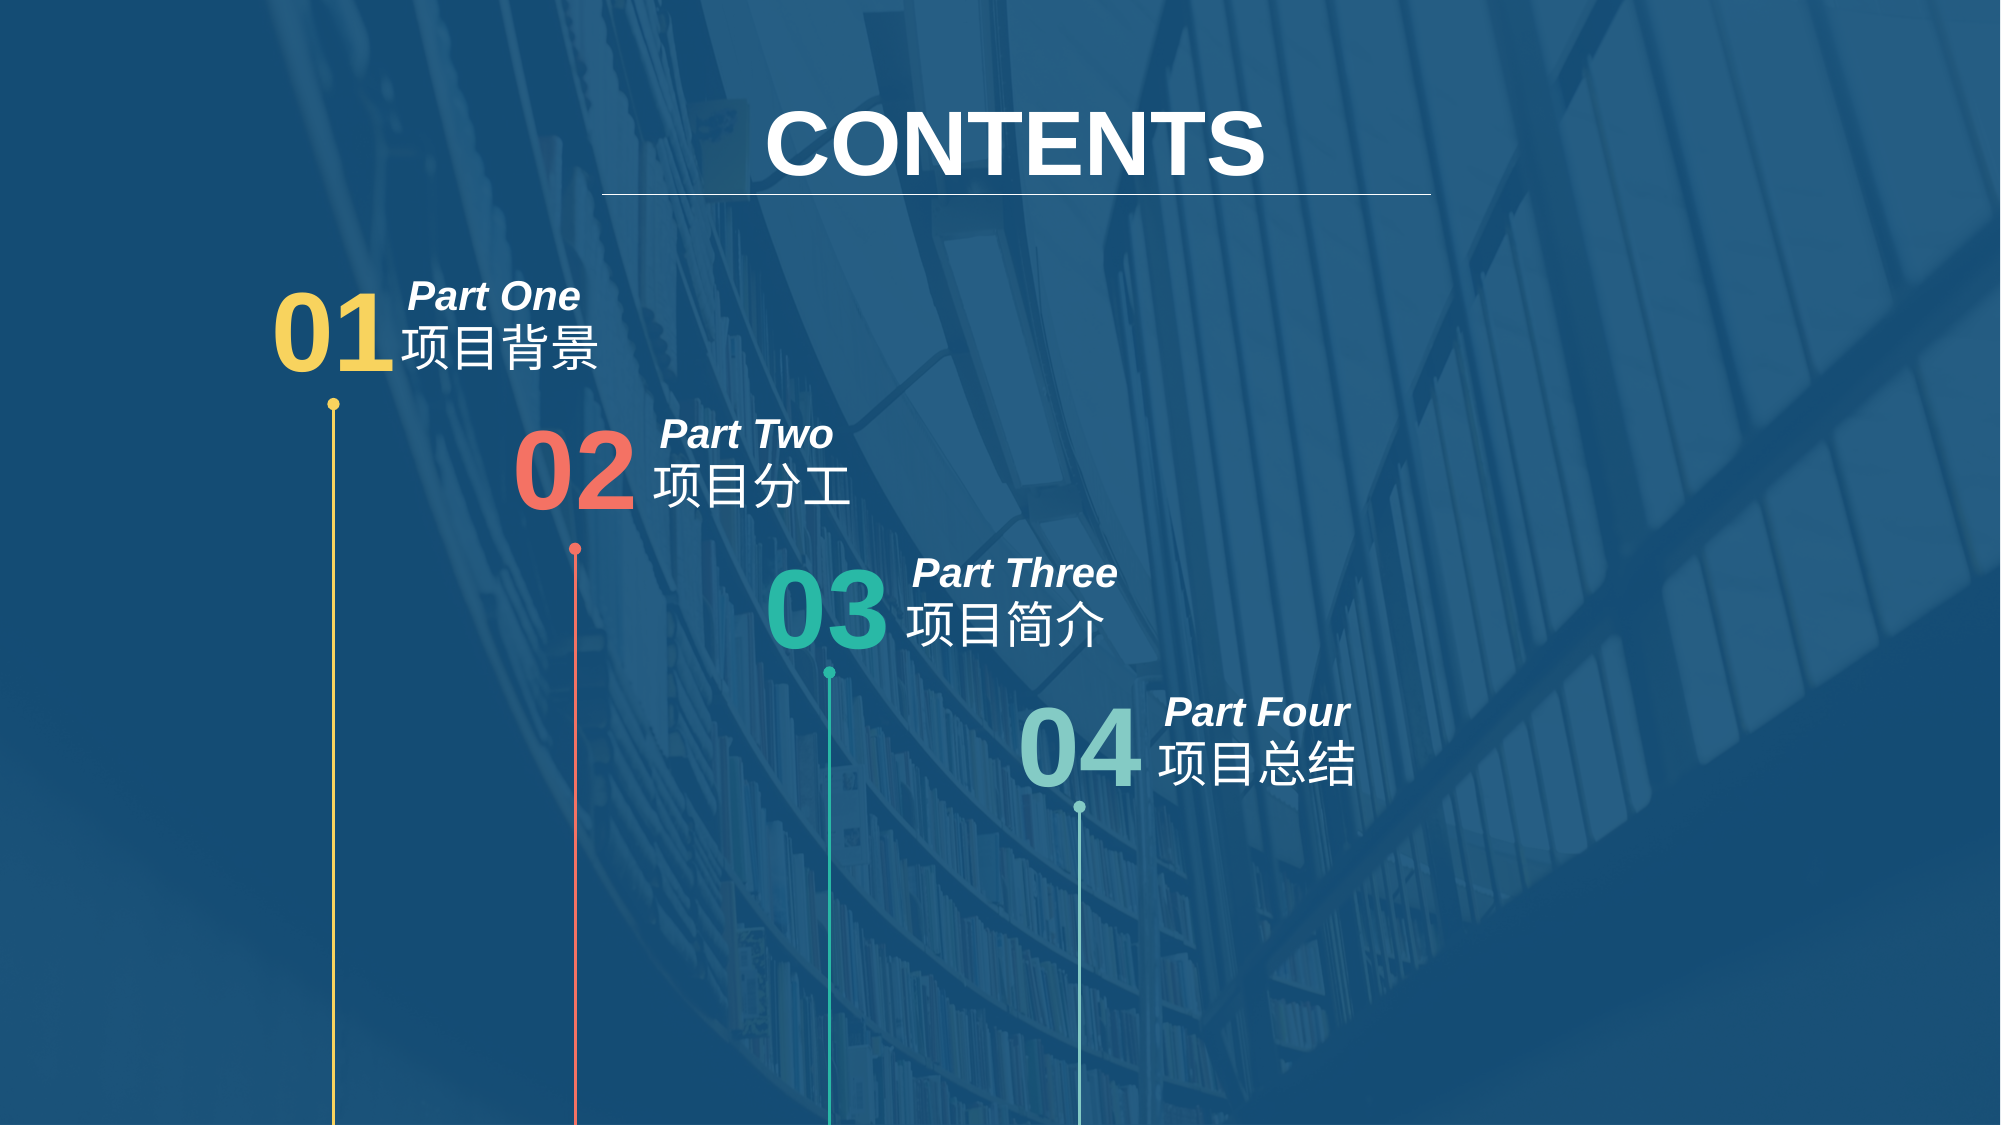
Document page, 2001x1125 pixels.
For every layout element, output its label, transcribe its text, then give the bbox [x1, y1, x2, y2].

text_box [1016, 673, 1435, 811]
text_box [270, 257, 678, 395]
text_box CONTENTS [764, 83, 1269, 194]
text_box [511, 396, 931, 533]
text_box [764, 535, 1183, 672]
picture [0, 0, 2001, 1125]
